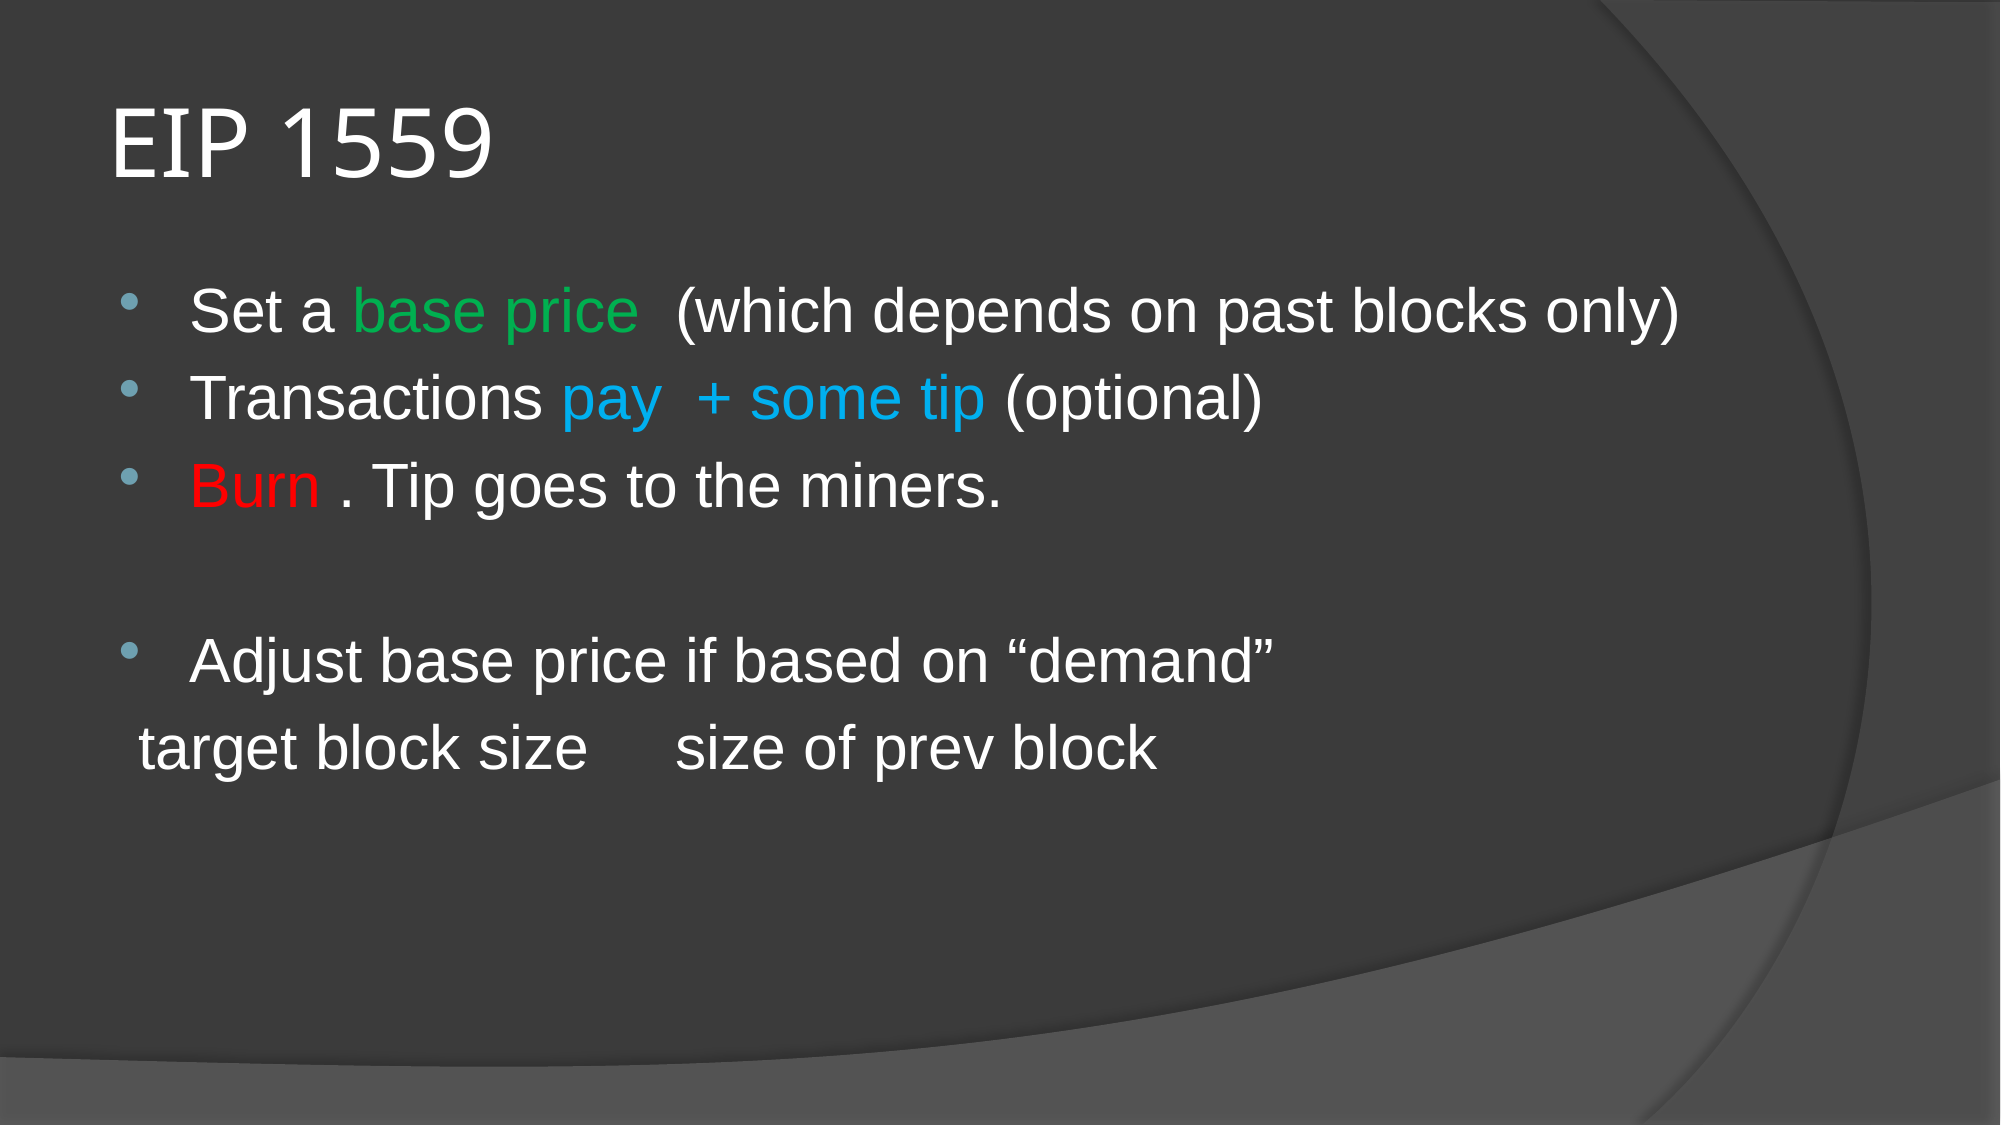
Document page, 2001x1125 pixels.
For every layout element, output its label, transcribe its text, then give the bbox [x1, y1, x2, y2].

title EIP 1559 [99, 45, 1734, 233]
